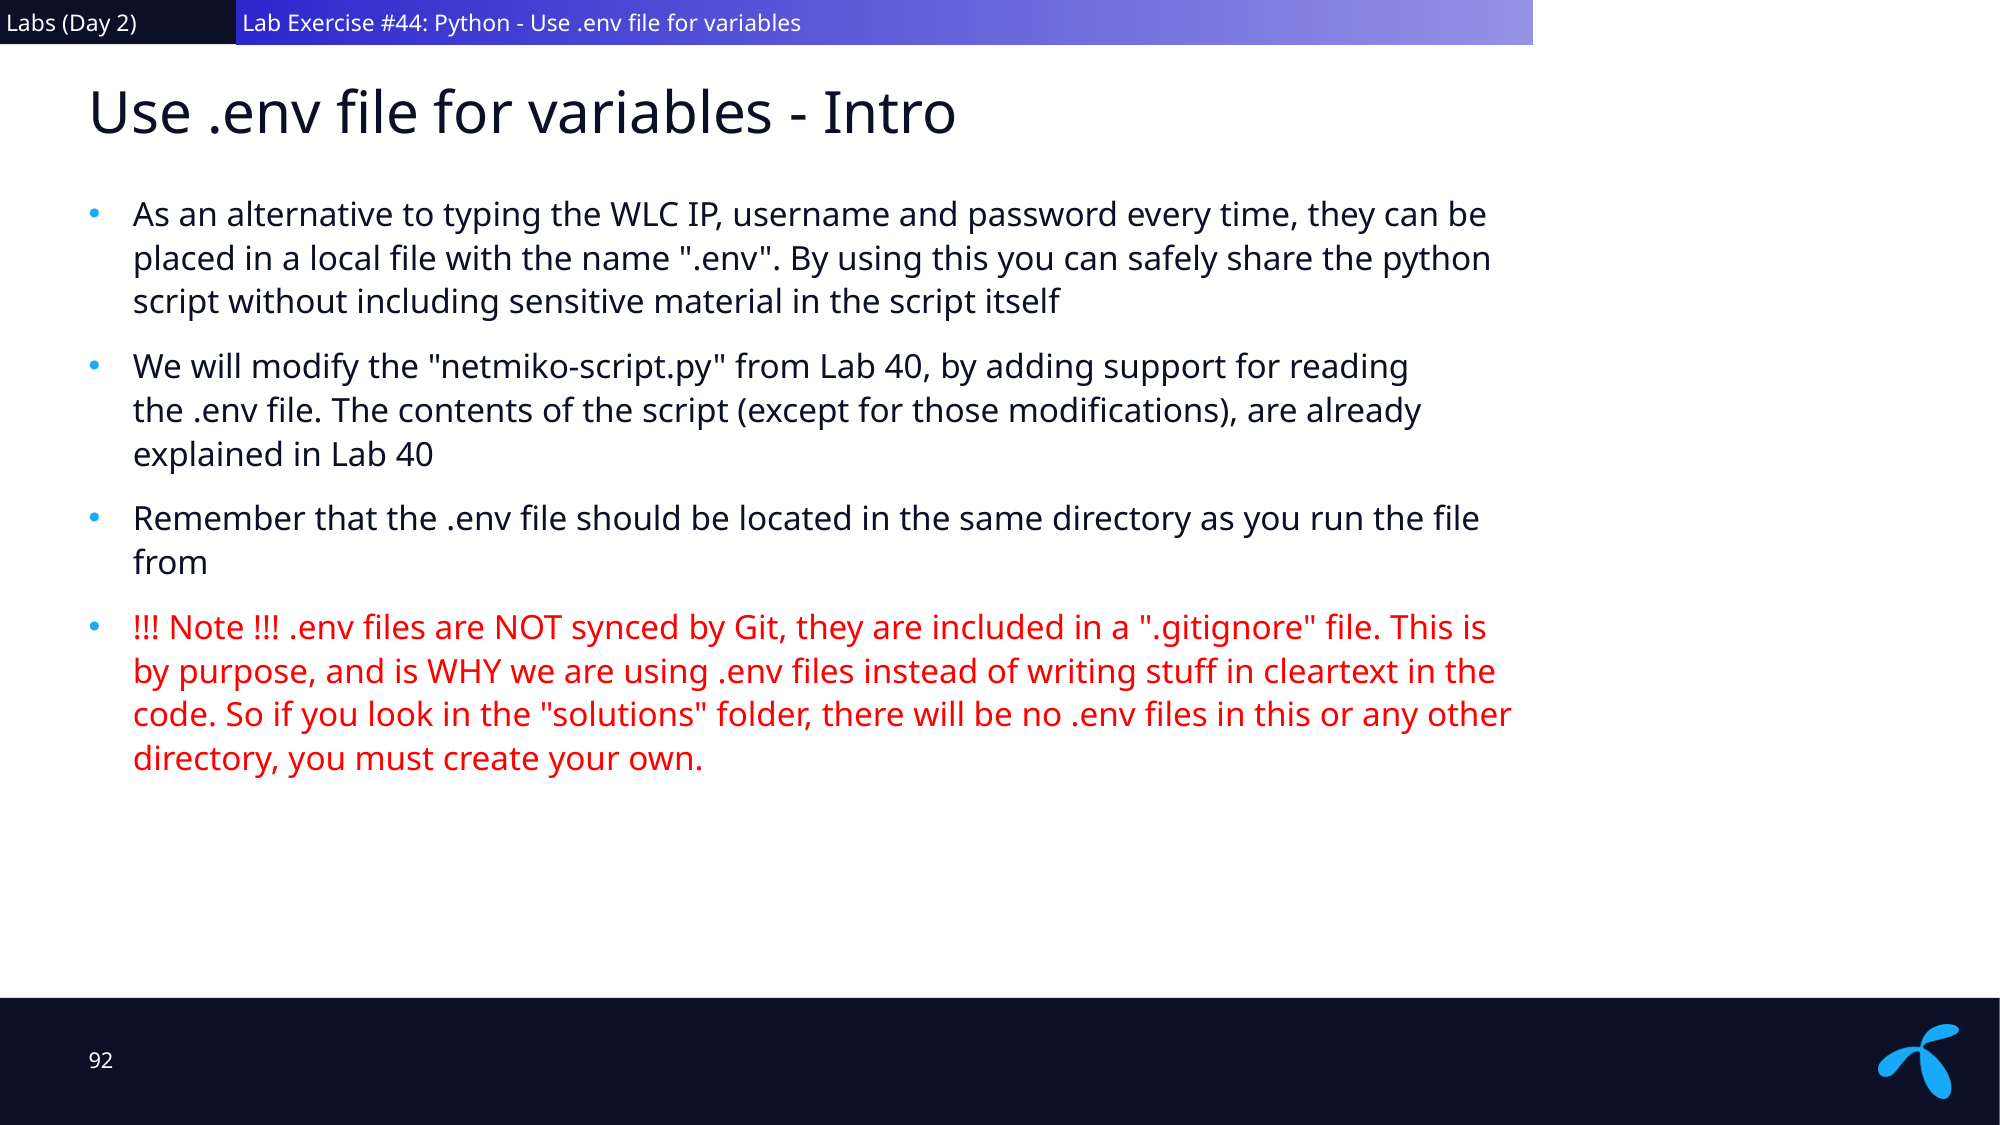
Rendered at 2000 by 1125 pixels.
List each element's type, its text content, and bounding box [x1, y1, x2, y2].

picture [1878, 1024, 1959, 1099]
text_box Lab Exercise #44: Python - Use .env file for variables [236, 0, 1533, 45]
title Use .env file for variables - Intro [88, 70, 1911, 160]
footer Labs (Day 2) [0, 0, 236, 45]
slide_number 92 [88, 1024, 237, 1099]
list As an alternative to typing the WLC IP, username and password every time, they can be placed in a local file with the name ".env". By using this you can safely share the python script without including sensitive material in the script itself We will modify the "netmiko-script.py" from Lab 40, by adding support for reading the .env file. The contents of the script (except for those modifications), are already explained in Lab 40 Remember that the .env file should be located in the same directory as you run the file from !!! Note !!! .env files are NOT synced by Git, they are included in a ".gitignore" file. This is by purpose, and is WHY we are using .env files instead of writing stuff in cleartext in the code. So if you look in the "solutions" folder, there will be no .env files in this or any other directory, you must create your own. [88, 160, 1533, 954]
